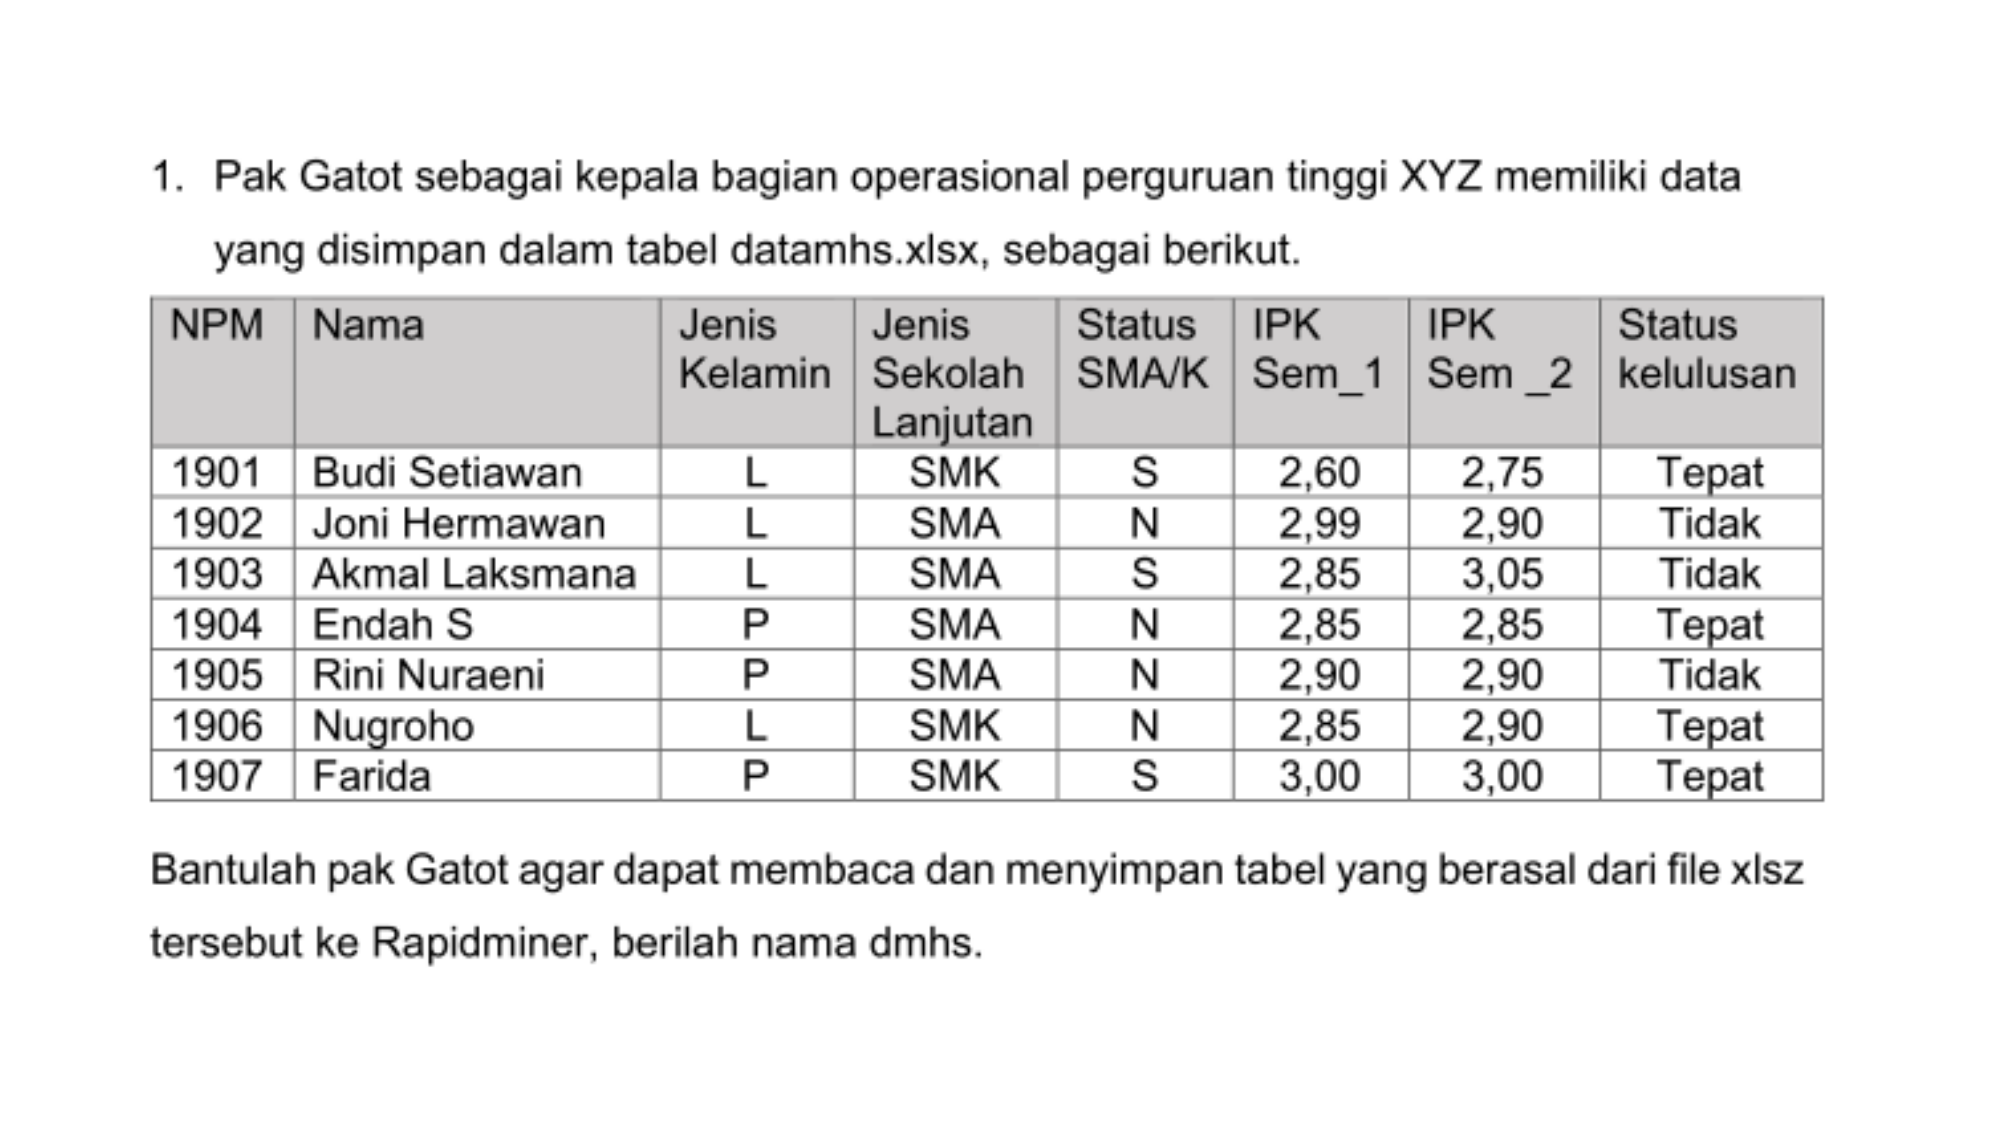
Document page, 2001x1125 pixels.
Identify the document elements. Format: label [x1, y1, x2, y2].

picture [143, 142, 1857, 983]
